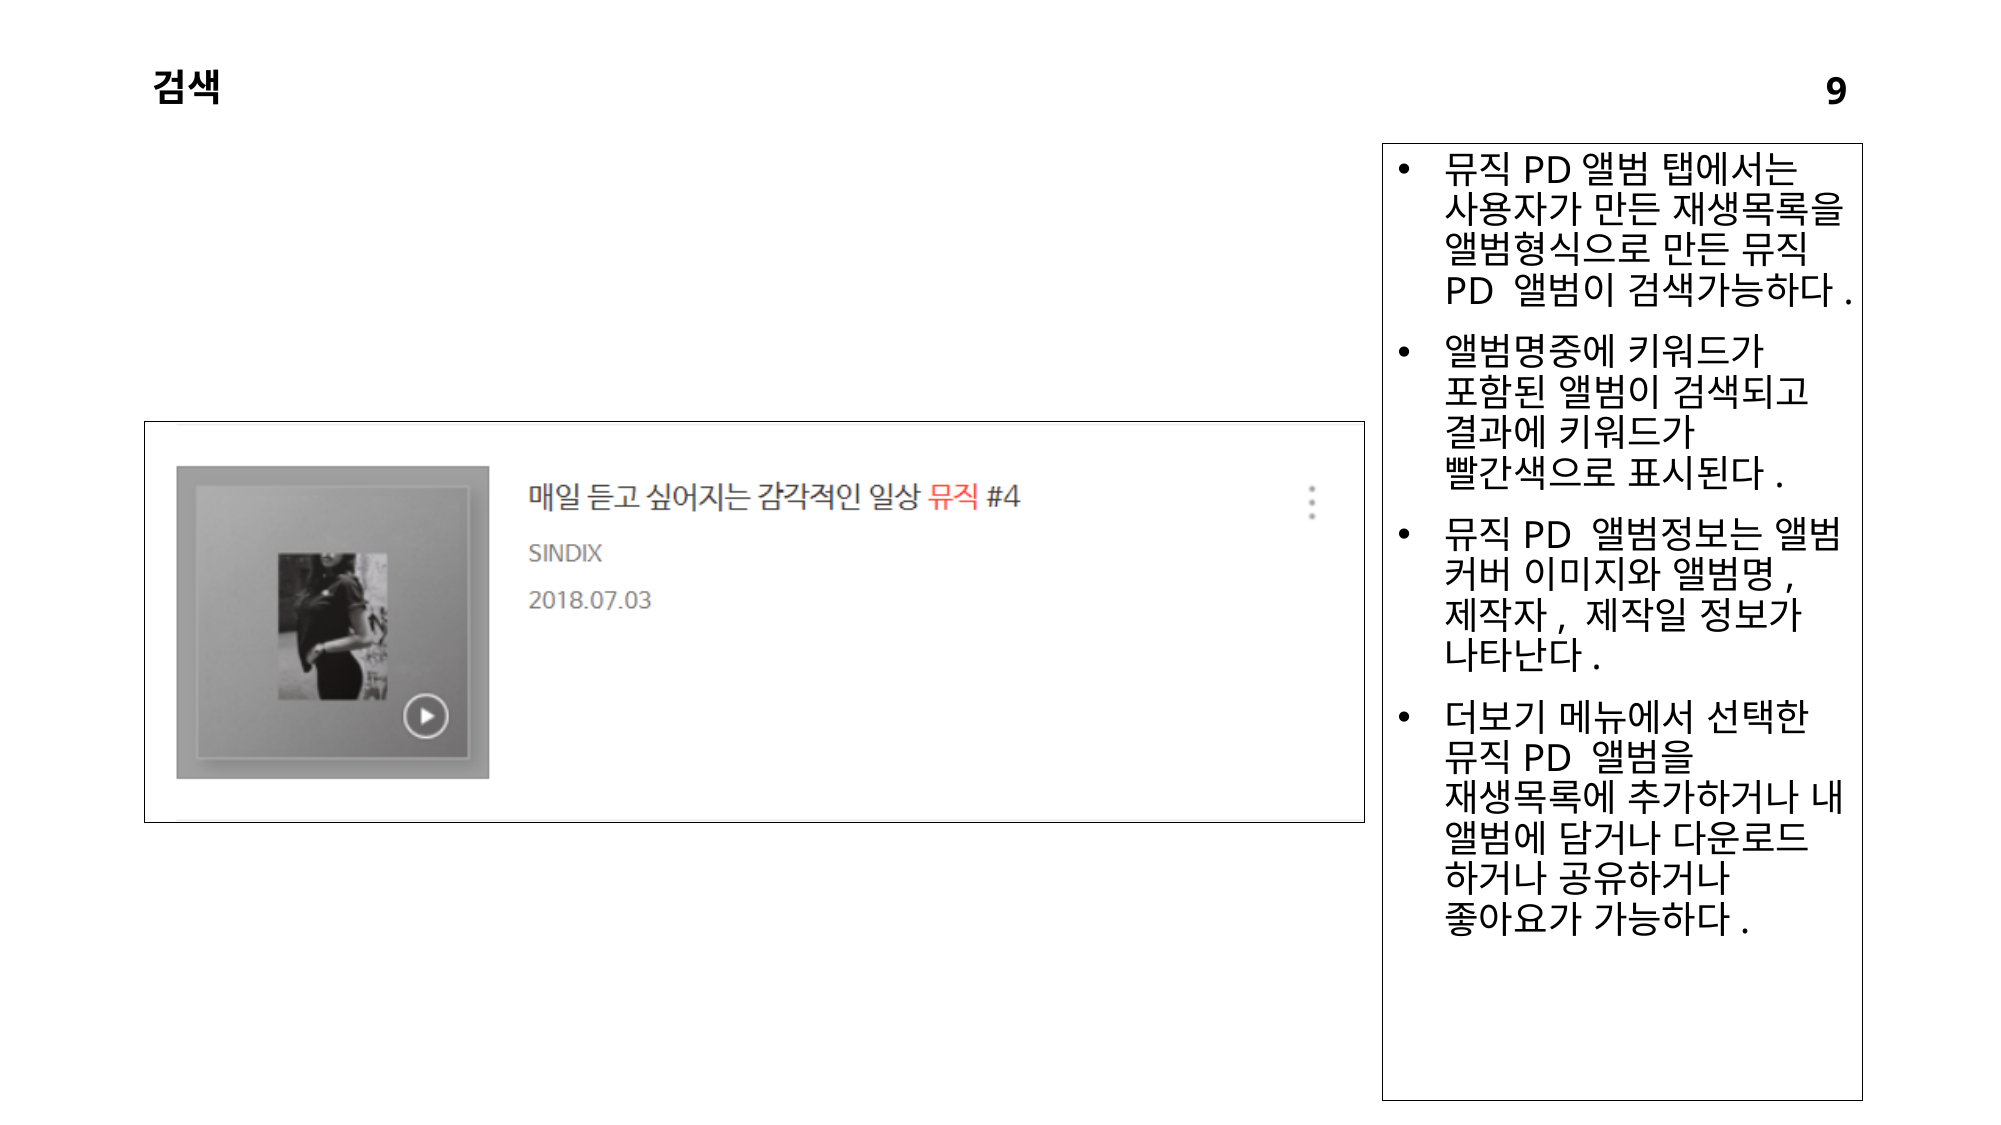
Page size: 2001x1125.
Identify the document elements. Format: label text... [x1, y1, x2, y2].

list 뮤직PD앨범 탭에서는 사용자가 만든 재생목록을 앨범형식으로 만든 뮤직PD 앨범이 검색가능하다. 앨범명중에 키워드가 포함된 앨범이 검색되고 결과에 키워드가 빨간색으로 표시된다. 뮤직PD 앨범정보는 앨범 커버 이미지와 앨범명, 제작자, 제작일 정보가 나타난다. 더보기 메뉴에서 선택한 뮤직PD 앨범을 재생목록에 추가하거나 내 앨범에 담거나 다운로드 하거나 공유하거나 좋아요가 가능하다. [1382, 143, 1863, 1101]
title 검색 [137, 59, 999, 120]
list 9 [999, 59, 1863, 120]
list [143, 421, 1365, 823]
